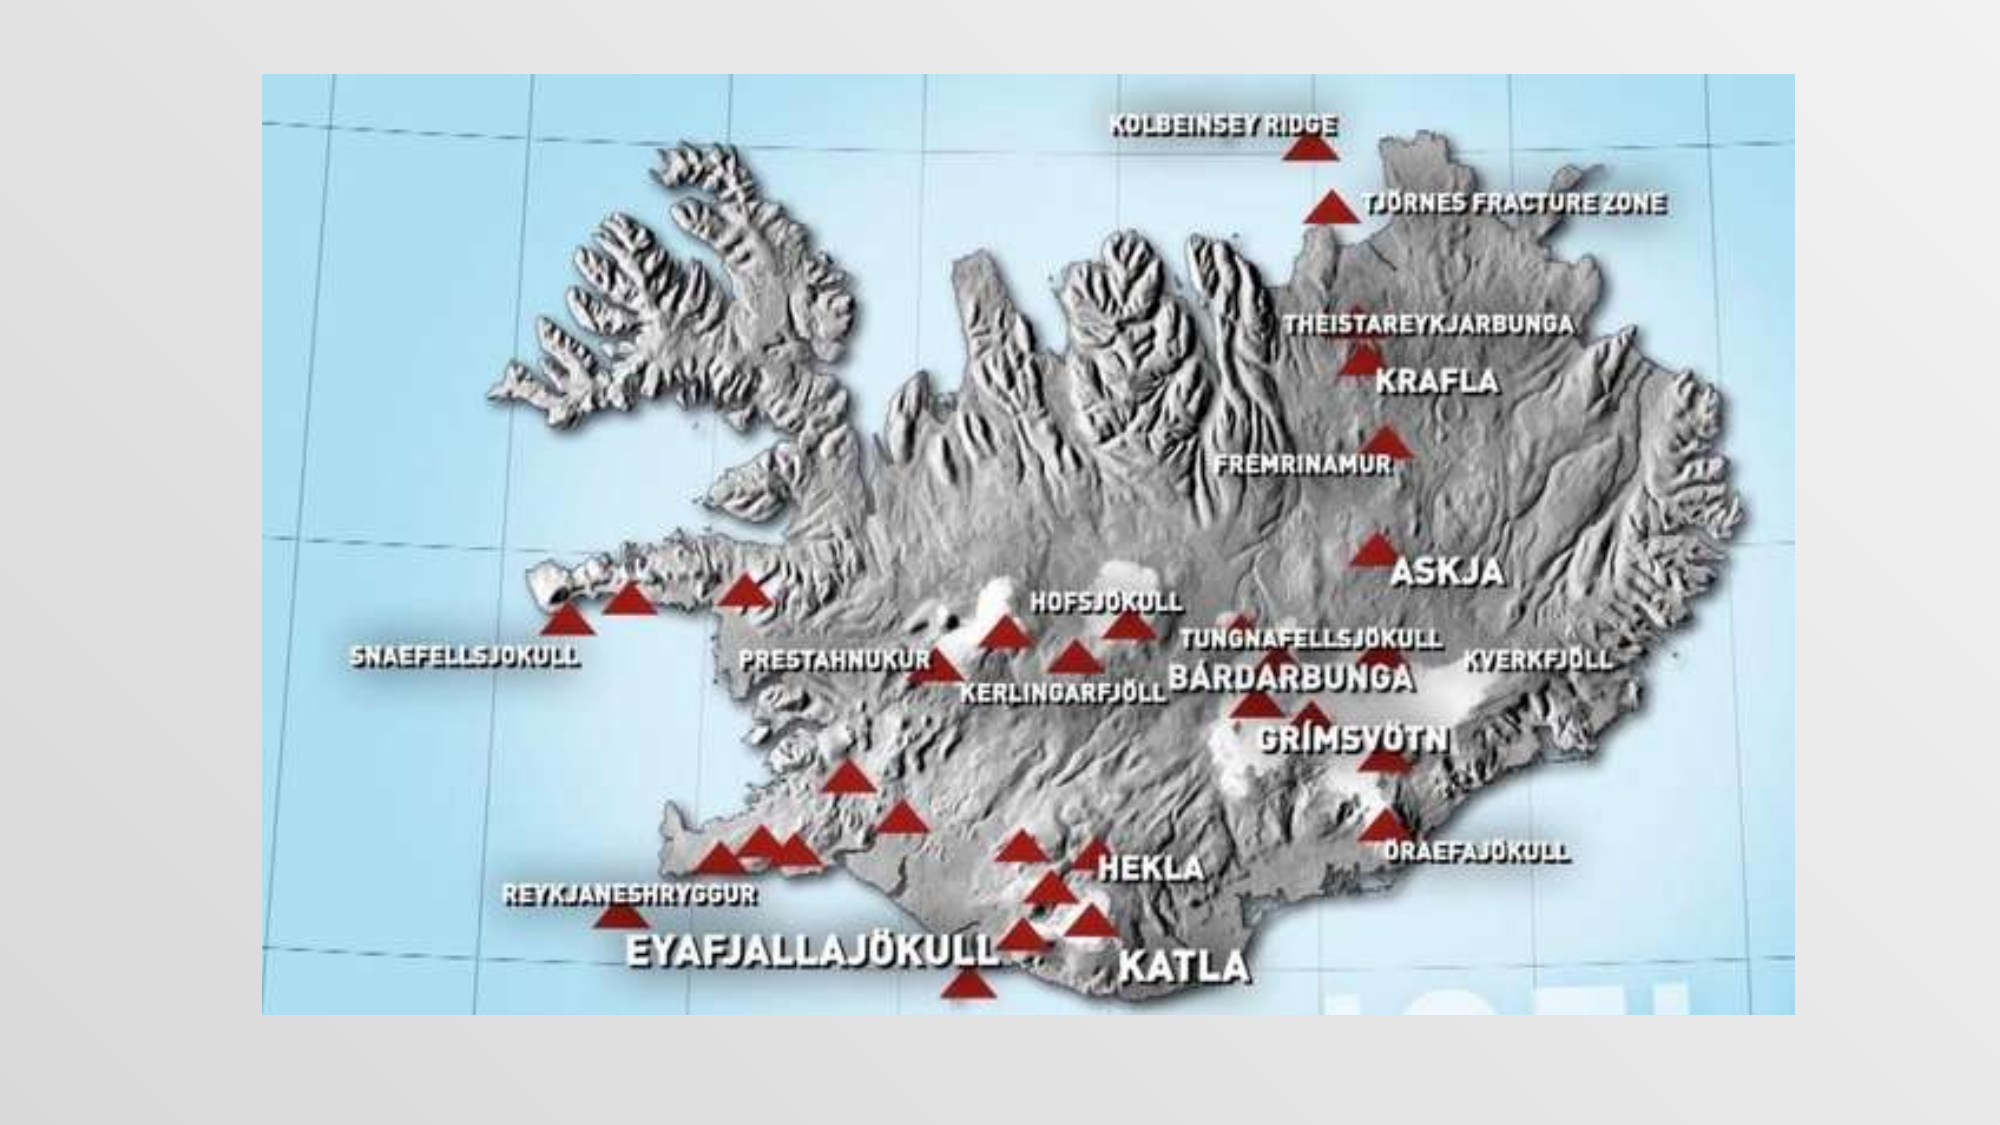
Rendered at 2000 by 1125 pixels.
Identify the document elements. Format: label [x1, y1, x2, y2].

picture [262, 74, 1795, 1015]
